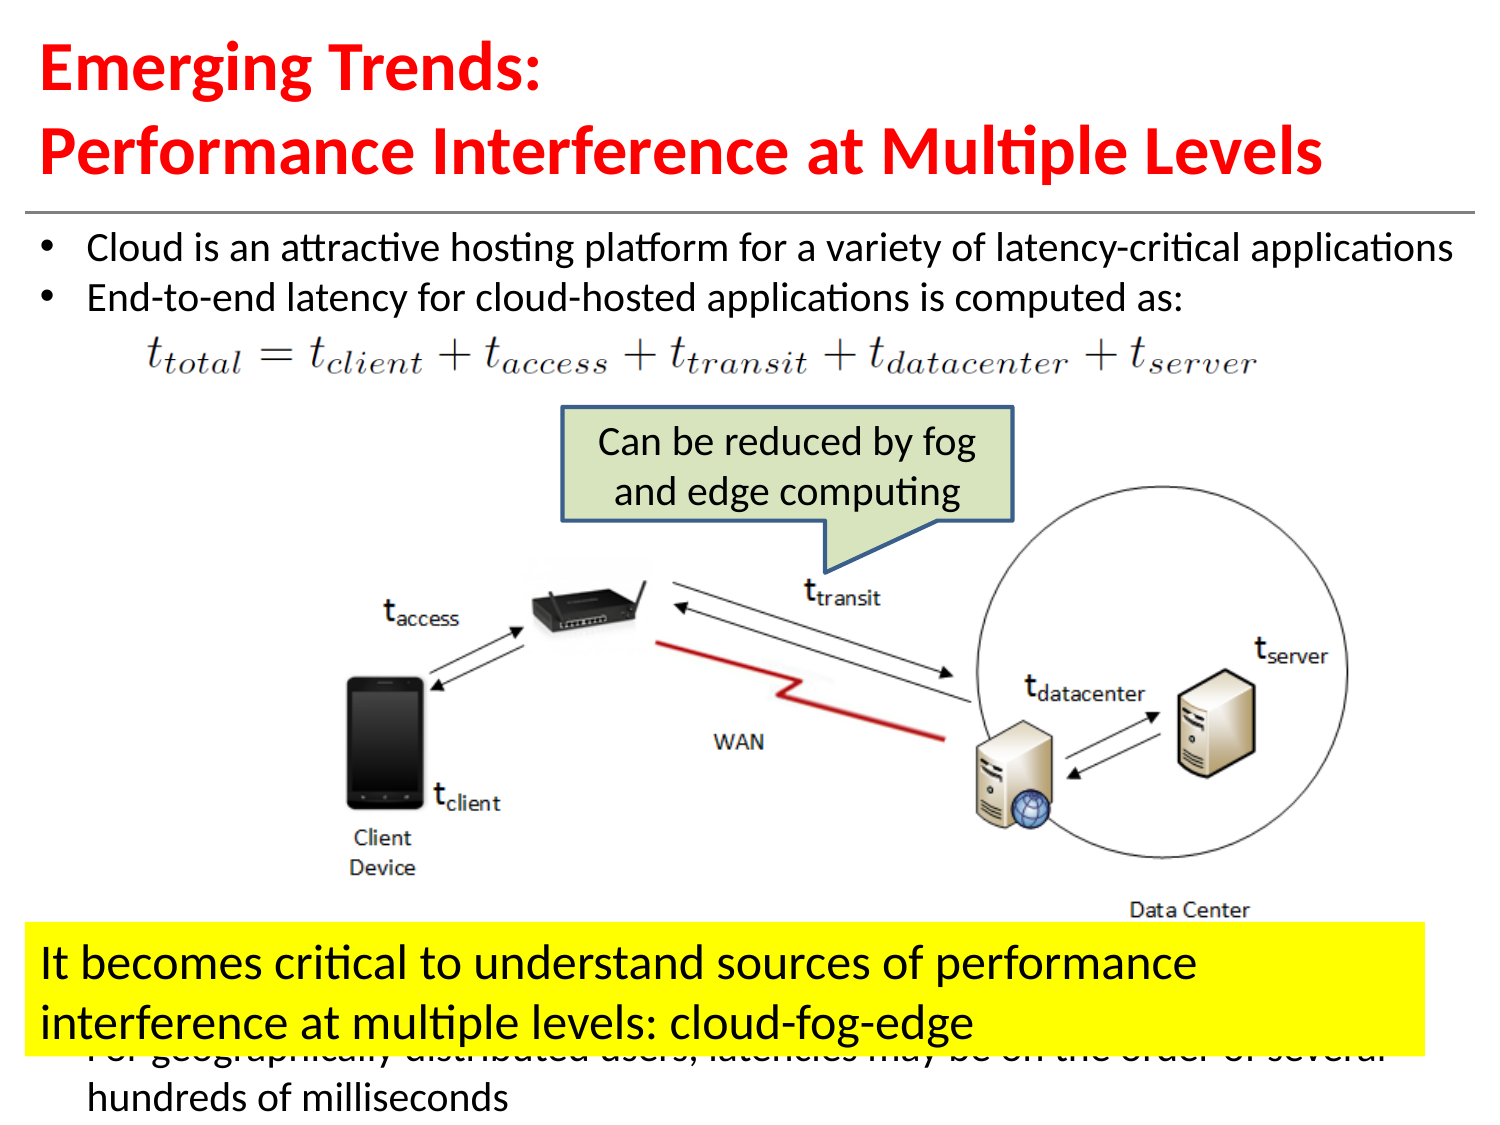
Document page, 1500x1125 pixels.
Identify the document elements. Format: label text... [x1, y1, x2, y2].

picture [335, 485, 1351, 938]
title Emerging Trends: Performance Interference at Multiple Levels [24, 12, 1475, 200]
text_box Cloud is an attractive hosting platform for a variety of latency-critical applications End-to-end latency for cloud-hosted applications is computed as: [24, 212, 1488, 378]
picture [137, 329, 1262, 386]
text_box Can be reduced by fog and edge computing [560, 404, 1015, 484]
text_box It becomes critical to understand sources of performance interference at multiple levels: cloud-fog-edge [24, 921, 1425, 1057]
text_box However, latencies exceeding 100 milliseconds result in unacceptable user experience for interactive applications For geographically distributed users, latencies may be on the order of several hundreds of milliseconds [24, 912, 1482, 1125]
